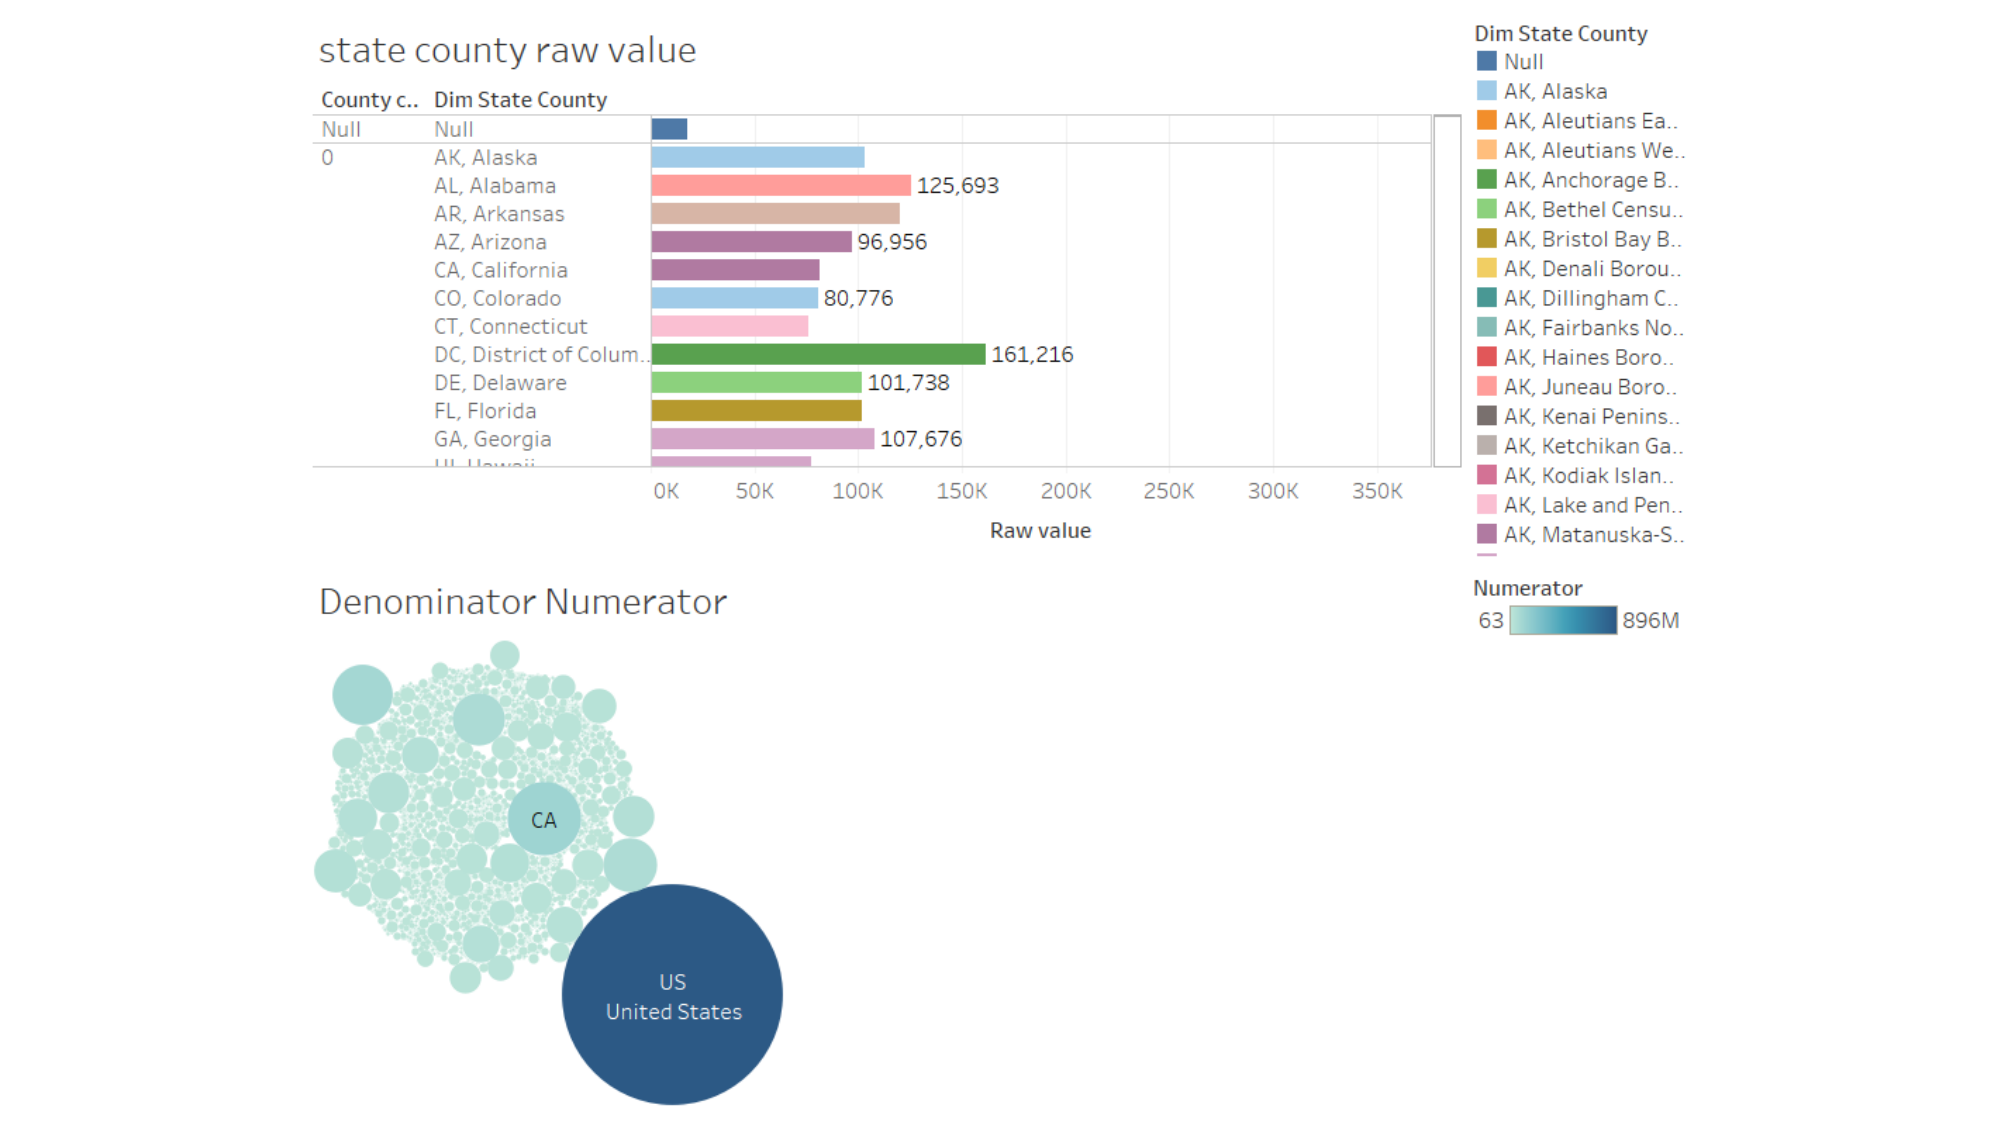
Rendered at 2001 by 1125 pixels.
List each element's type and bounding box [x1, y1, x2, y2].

picture [296, 0, 1704, 1125]
